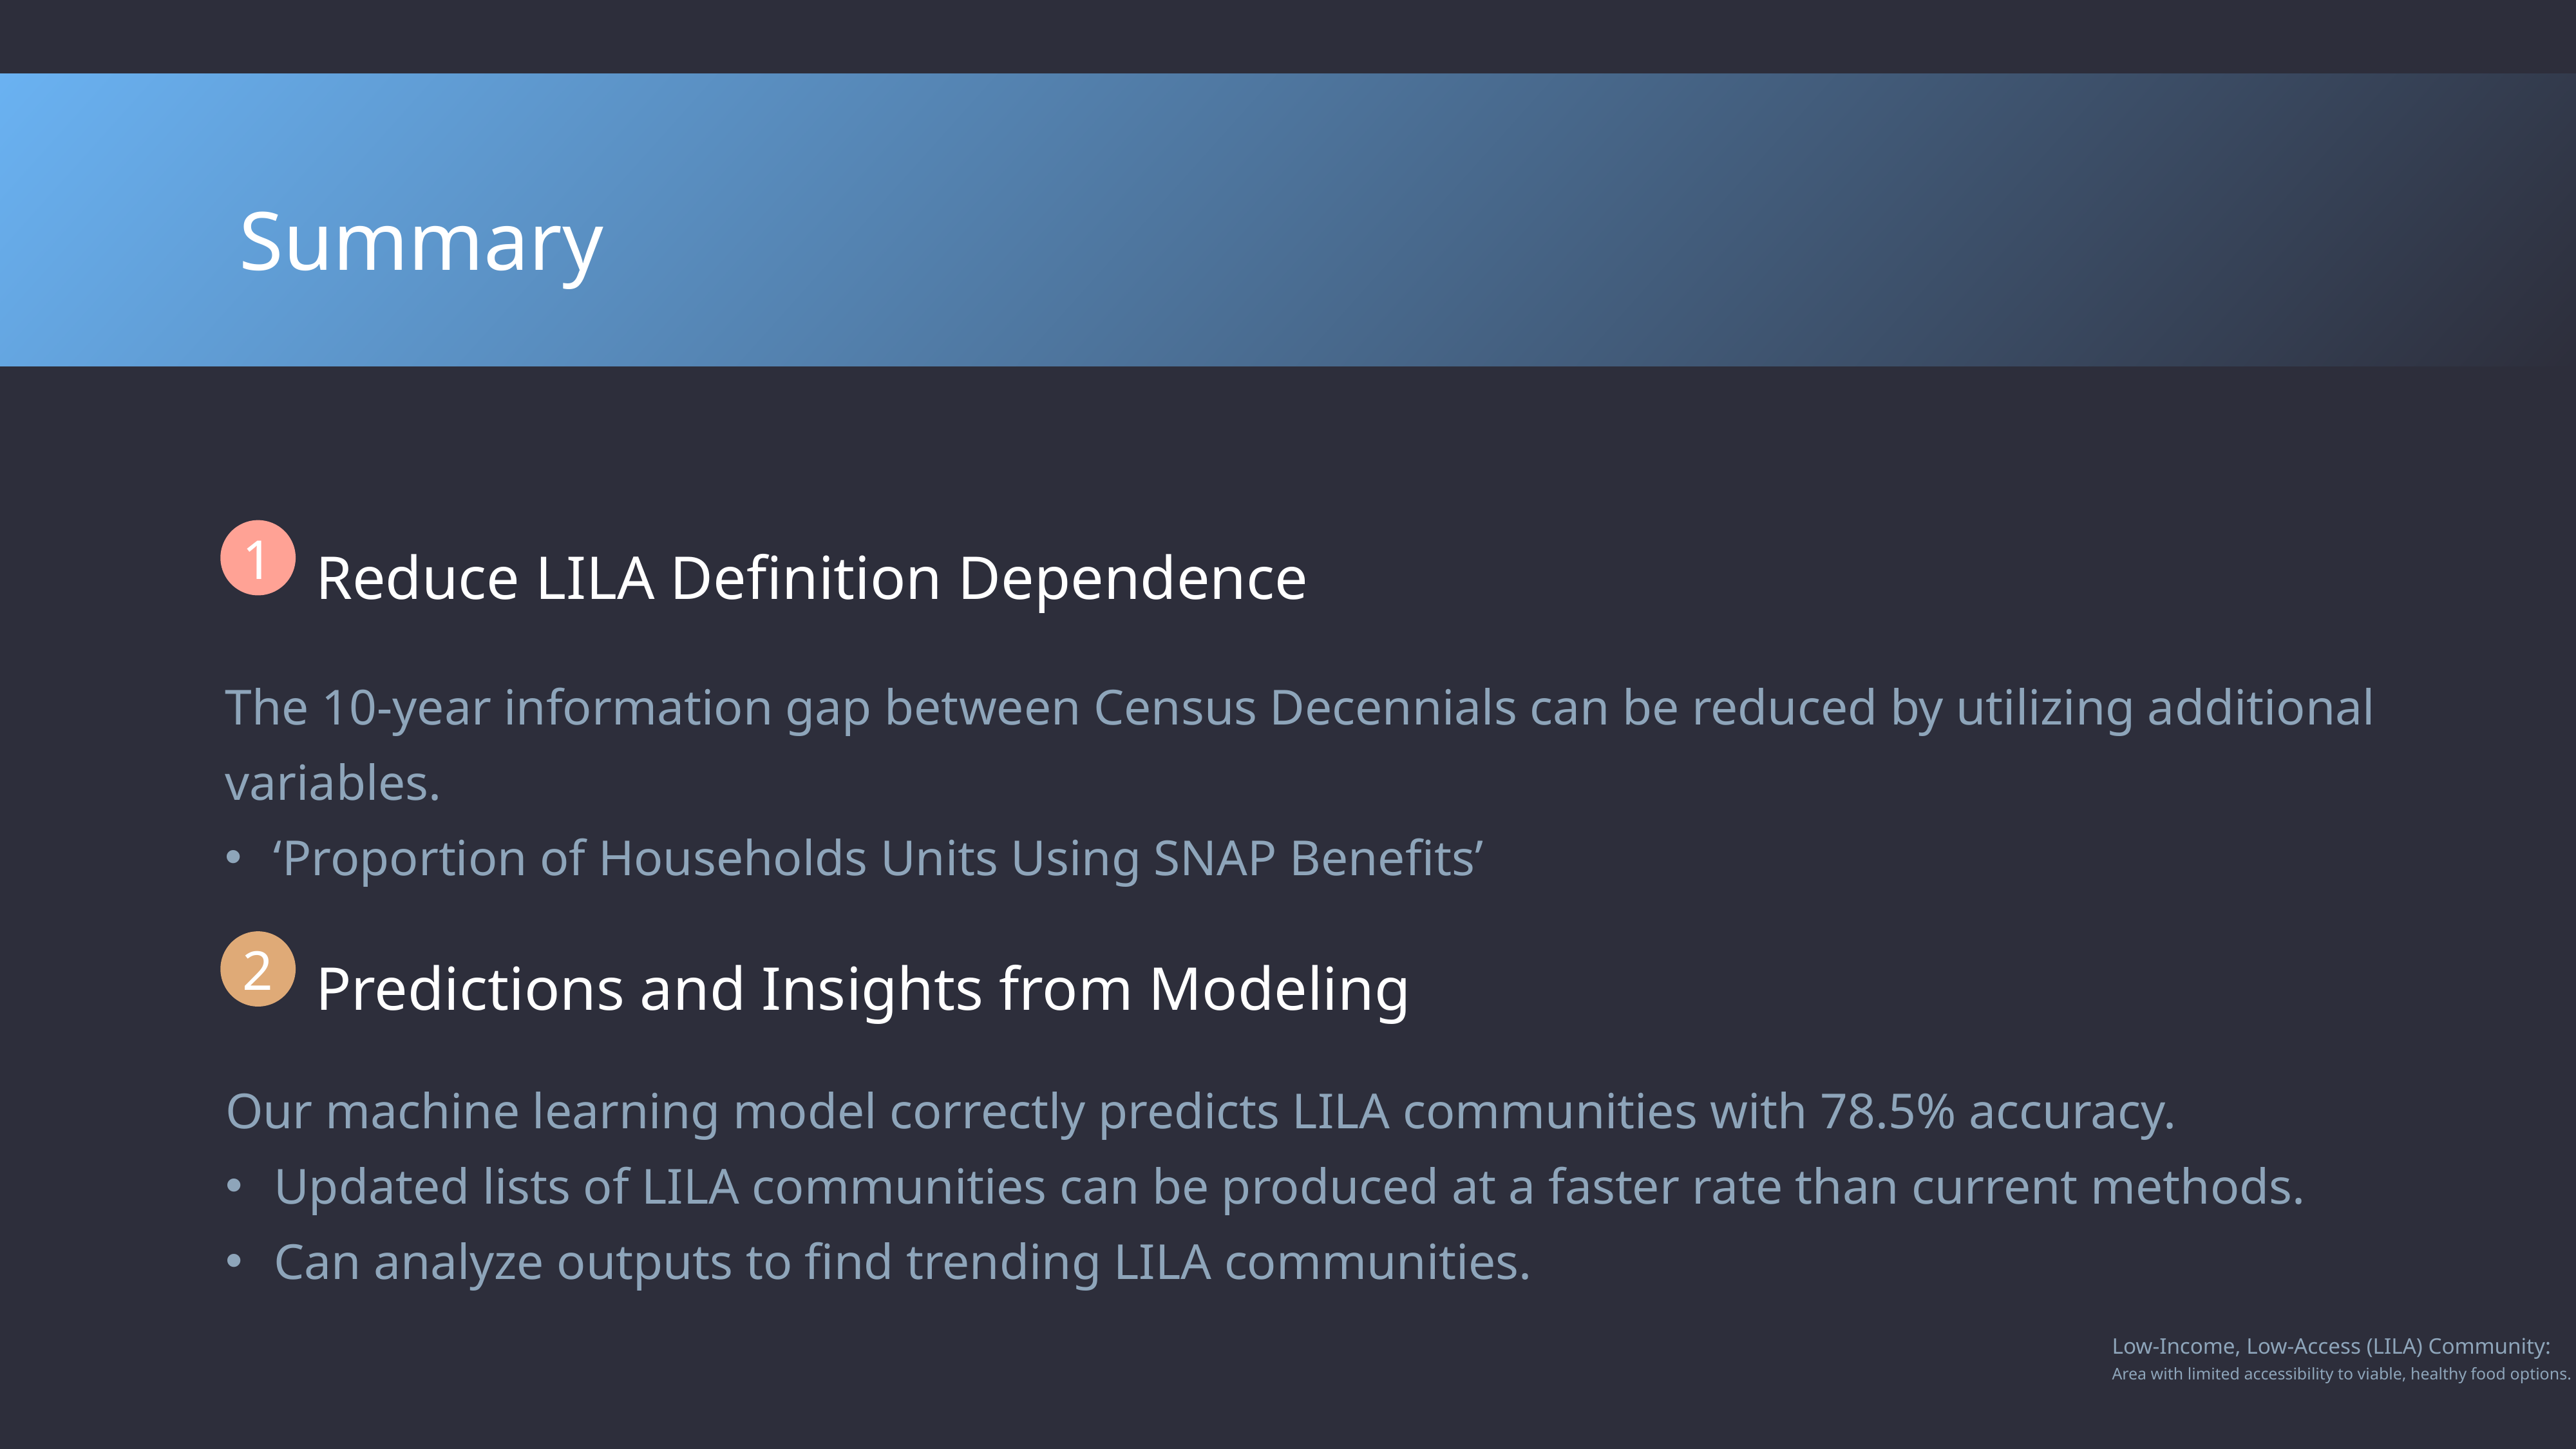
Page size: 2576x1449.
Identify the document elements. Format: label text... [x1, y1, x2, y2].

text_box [220, 931, 1501, 1020]
text_box The 10-year information gap between Census Decennials can be reduced by utilizing additional variables. ‘Proportion of Households Units Using SNAP Benefits’ [220, 654, 2465, 891]
text_box Our machine learning model correctly predicts LILA communities with 78.5% accuracy. Updated lists of LILA communities can be produced at a faster rate than current methods. Can analyze outputs to find trending LILA communities. [220, 1057, 2394, 1294]
text_box Low-Income, Low-Access (LILA) Community: Area with limited accessibility to viable, healthy food options. [2107, 1319, 2576, 1389]
text_box Summary [234, 165, 1242, 292]
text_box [220, 520, 1388, 609]
text_box [0, 73, 2576, 366]
